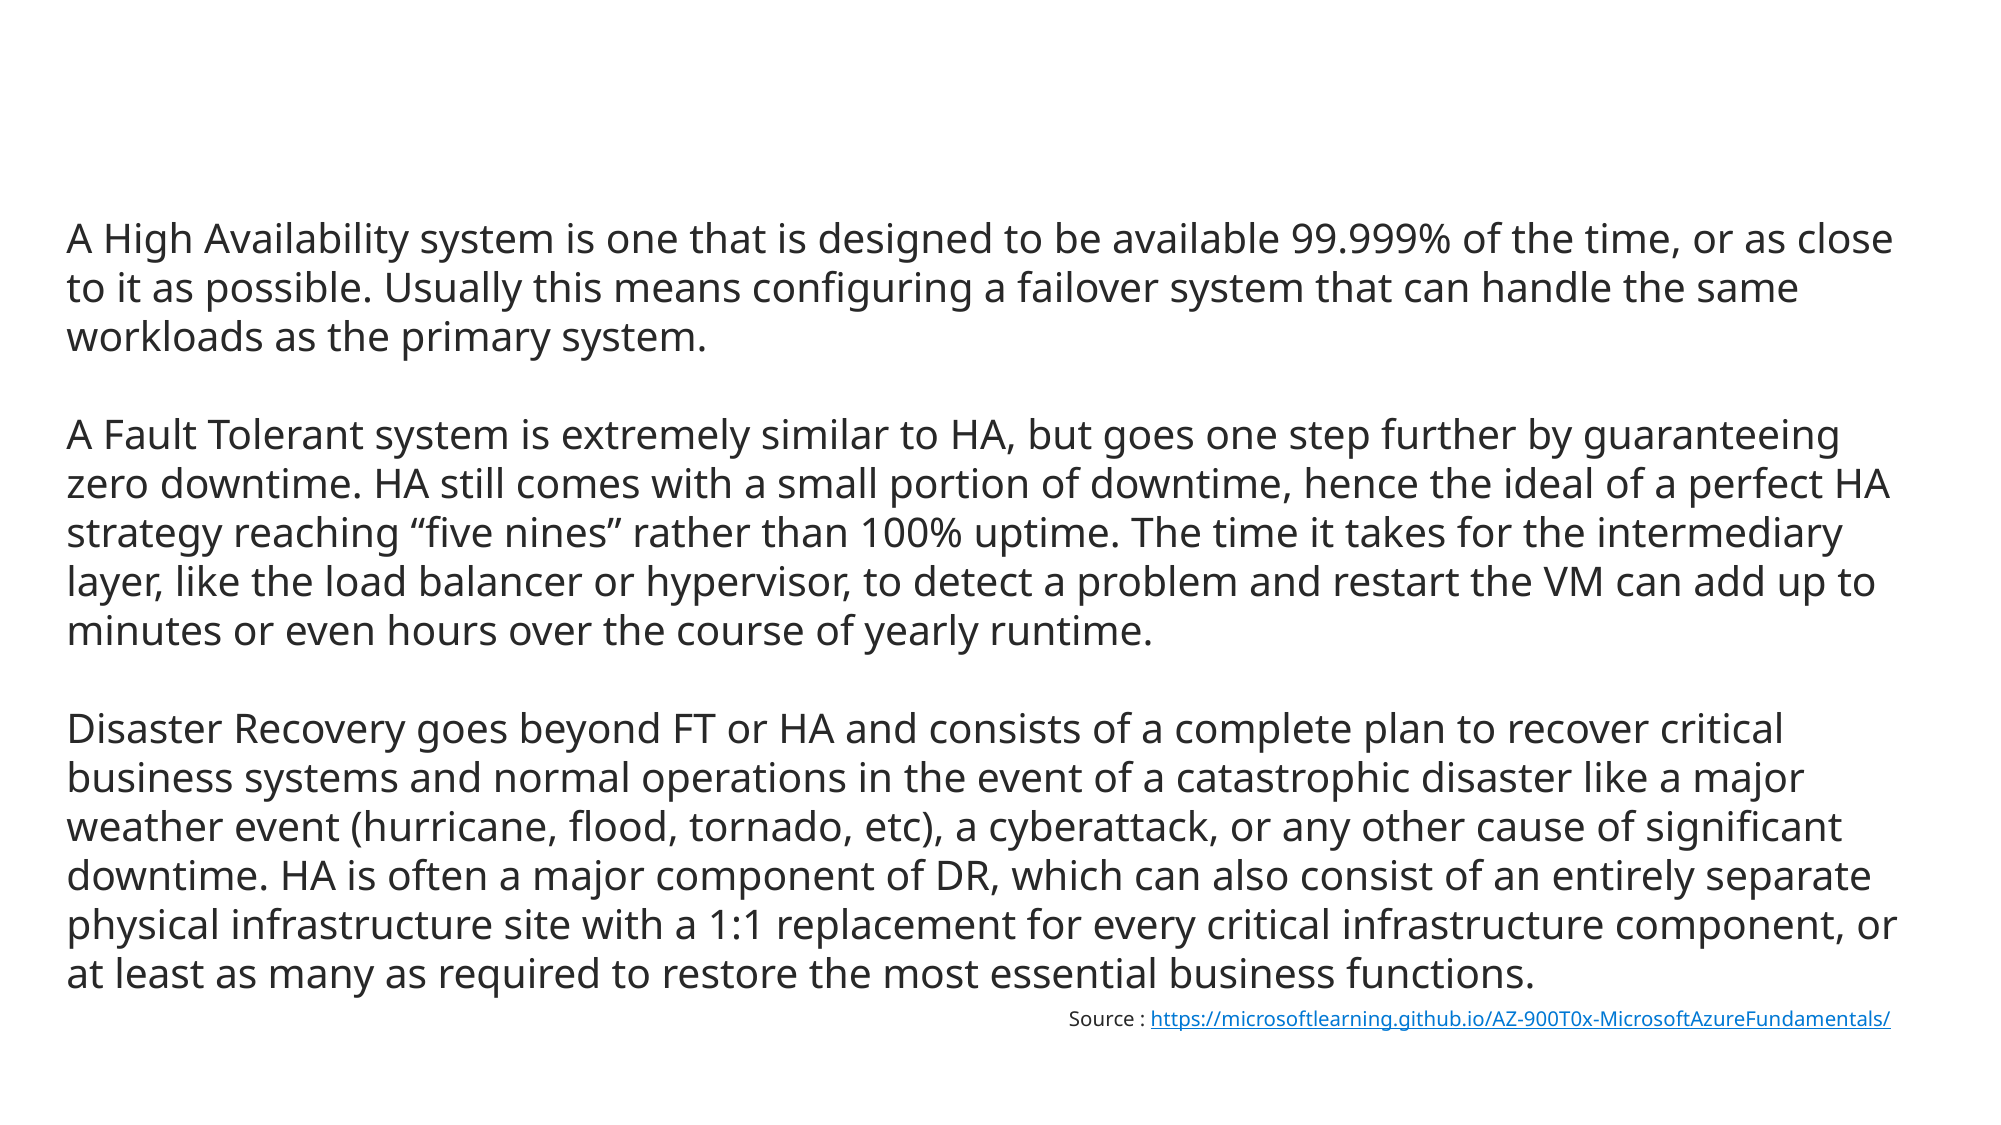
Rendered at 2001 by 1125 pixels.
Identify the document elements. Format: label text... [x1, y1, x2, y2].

text_box Source : https://microsoftlearning.github.io/AZ-900T0x-MicrosoftAzureFundamentals/ [1068, 1009, 1922, 1059]
list A High Availability system is one that is designed to be available 99.999% of the time, or as close to it as possible. Usually this means configuring a failover system that can handle the same workloads as the primary system. A Fault Tolerant system is extremely similar to HA, but goes one step further by guaranteeing zero downtime. HA still comes with a small portion of downtime, hence the ideal of a perfect HA strategy reaching “five nines” rather than 100% uptime. The time it takes for the intermediary layer, like the load balancer or hypervisor, to detect a problem and restart the VM can add up to minutes or even hours over the course of yearly runtime. Disaster Recovery goes beyond FT or HA and consists of a complete plan to recover critical business systems and normal operations in the event of a catastrophic disaster like a major weather event (hurricane, flood, tornado, etc), a cyberattack, or any other cause of significant downtime. HA is often a major component of DR, which can also consist of an entirely separate physical infrastructure site with a 1:1 replacement for every critical infrastructure component, or at least as many as required to restore the most essential business functions. [66, 212, 1922, 1125]
